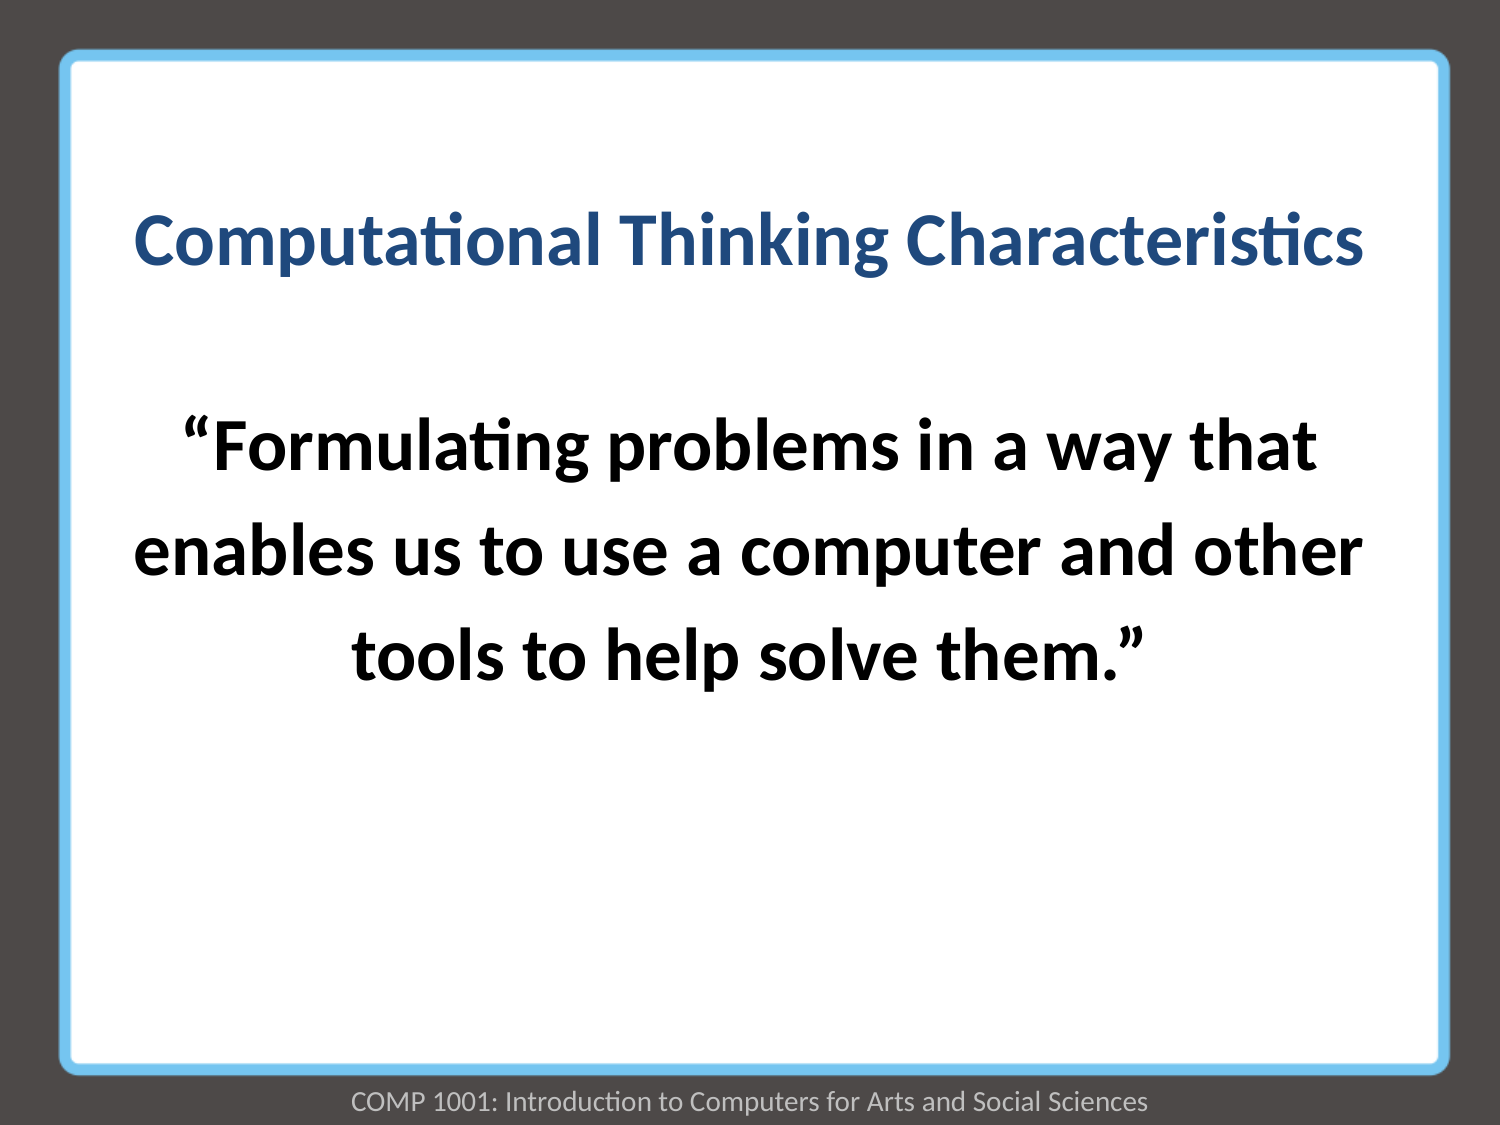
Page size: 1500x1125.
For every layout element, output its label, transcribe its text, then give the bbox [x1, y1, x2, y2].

list “Formulating problems in a way that enables us to use a computer and other tools to help solve them.” [93, 387, 1407, 963]
title Computational Thinking Characteristics [75, 149, 1425, 321]
picture [0, 0, 1500, 1125]
